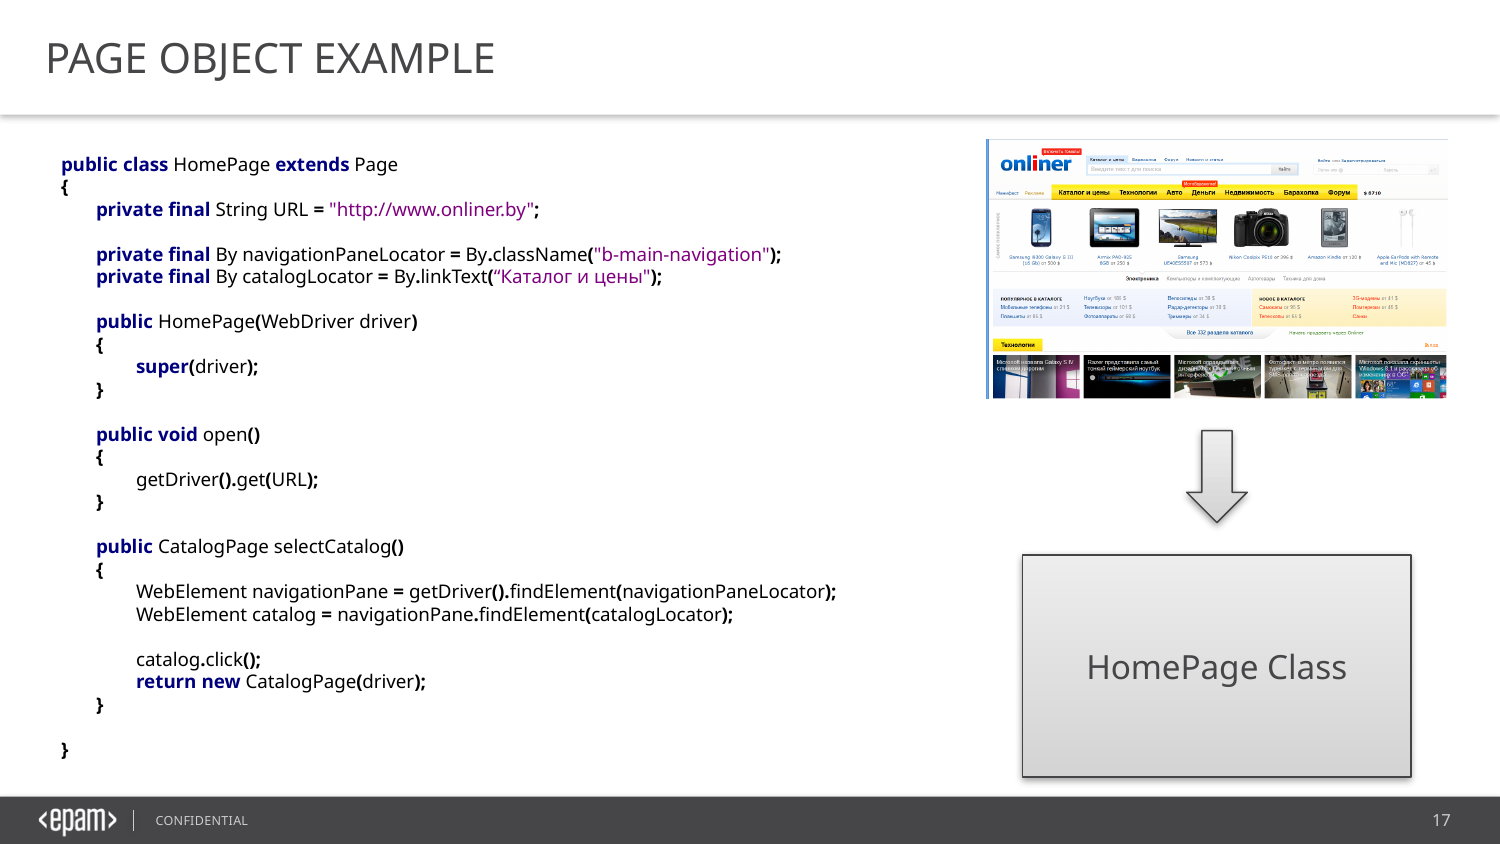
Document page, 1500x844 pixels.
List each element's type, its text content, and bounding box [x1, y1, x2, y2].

text_box HomePage Class [1022, 554, 1412, 778]
text_box public class HomePage extends Page { private final String URL = "http://www.onliner.by"; private final By navigationPaneLocator = By.className("b-main-navigation"); private final By catalogLocator = By.linkText(“Каталог и цены"); public HomePage(WebDriver driver) { super(driver); } public void open() { getDriver().get(URL); } public CatalogPage selectCatalog() { WebElement navigationPane = getDriver().findElement(navigationPaneLocator); WebElement catalog = navigationPane.findElement(catalogLocator); catalog.click(); return new CatalogPage(driver); } } [46, 144, 987, 768]
picture [38, 808, 117, 837]
list PAGE OBJECT EXAMPLE [0, 0, 1500, 115]
picture [986, 139, 1448, 399]
text_box [1185, 429, 1248, 524]
